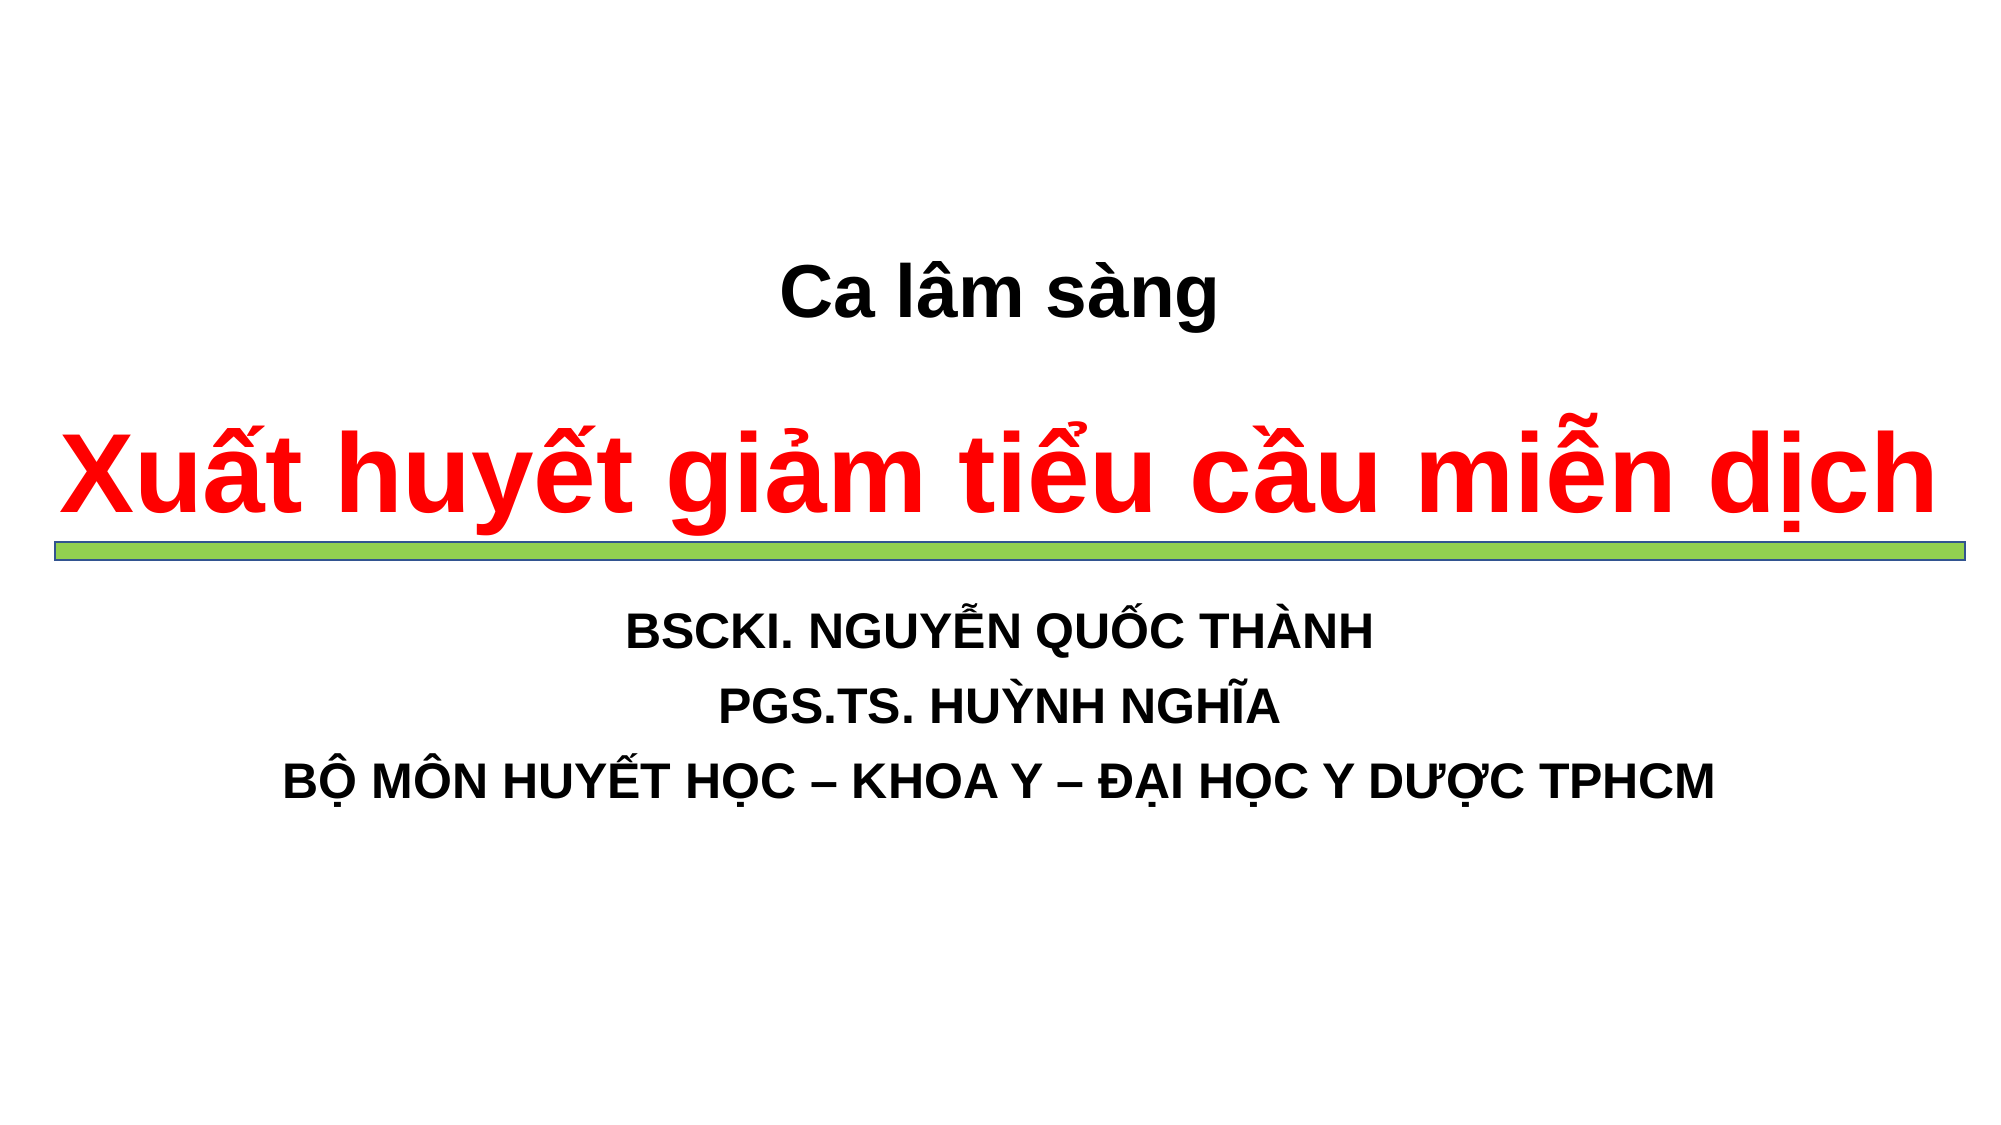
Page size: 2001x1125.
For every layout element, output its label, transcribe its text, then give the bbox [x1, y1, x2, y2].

subtitle BSCKI. NGUYỄN QUỐC THÀNH PGS.TS. HUỲNH NGHĨA BỘ MÔN HUYẾT HỌC – KHOA Y – ĐẠI HỌC Y DƯỢC TPHCM [122, 597, 1878, 870]
text_box [54, 541, 1966, 561]
title Ca lâm sàng Xuất huyết giảm tiểu cầu miễn dịch [34, 181, 1966, 543]
